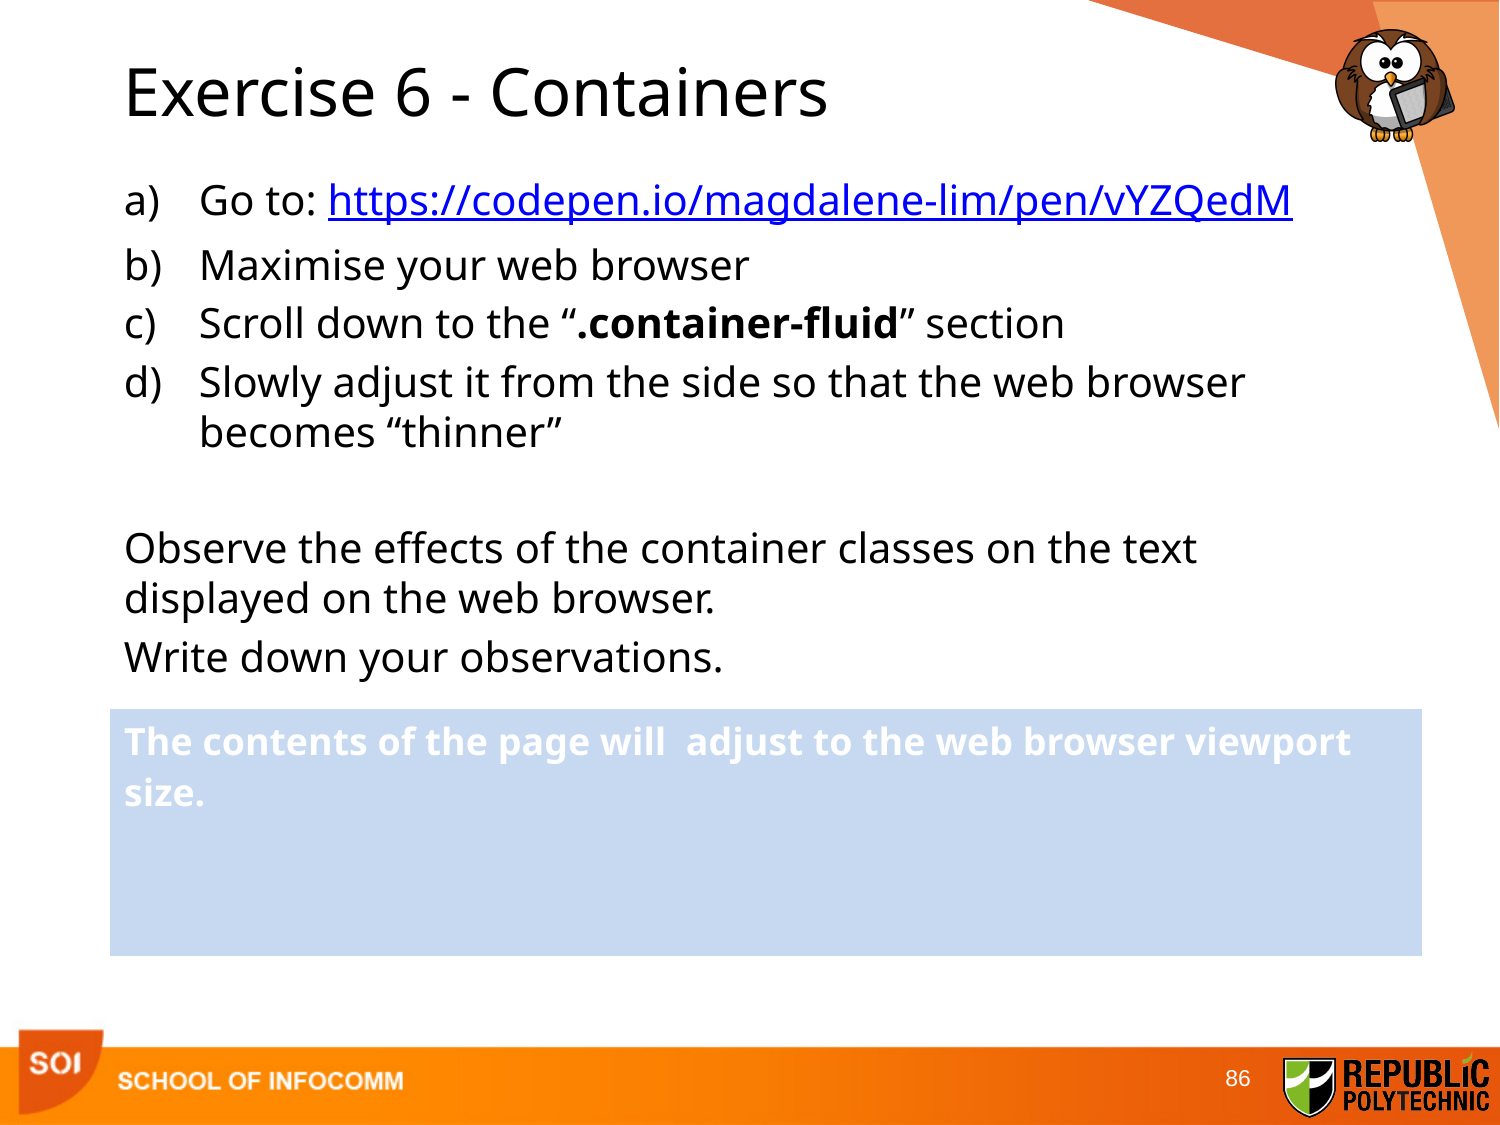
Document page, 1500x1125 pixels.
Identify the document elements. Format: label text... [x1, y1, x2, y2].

table_header The contents of the page will adjust to the web browser viewport size. [110, 709, 1422, 956]
slide_number 86 [1210, 1056, 1500, 1117]
picture [0, 0, 1500, 1125]
list Go to: https://codepen.io/magdalene-lim/pen/vYZQedM Maximise your web browser Scroll down to the “.container-fluid” section Slowly adjust it from the side so that the web browser becomes “thinner” Observe the effects of the container classes on the text displayed on the web browser. Write down your observations. [109, 166, 1336, 707]
title Exercise 6 - Containers [109, 42, 1129, 142]
